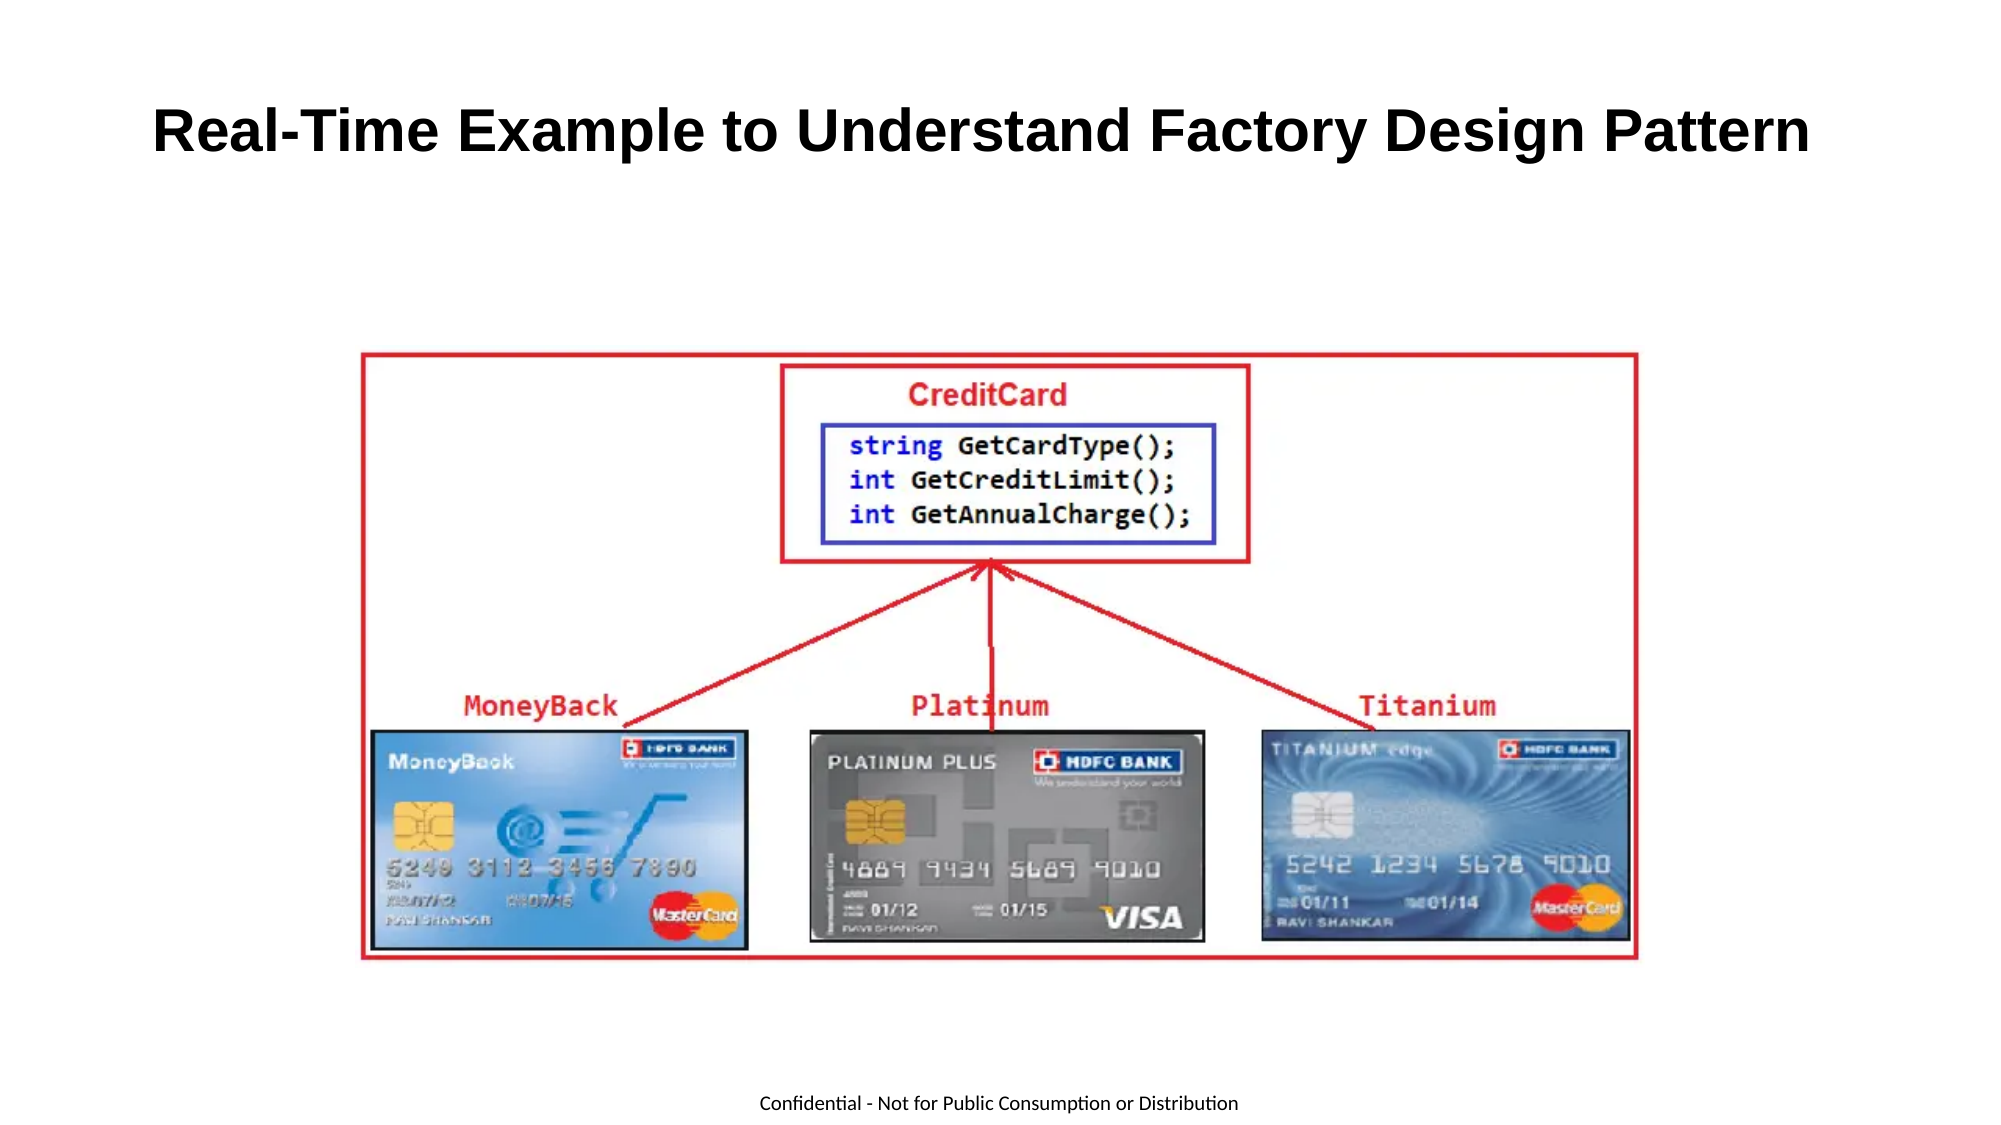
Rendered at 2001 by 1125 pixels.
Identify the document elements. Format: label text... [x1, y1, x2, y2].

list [354, 344, 1645, 968]
title Real-Time Example to Understand Factory Design Pattern [137, 59, 1863, 278]
